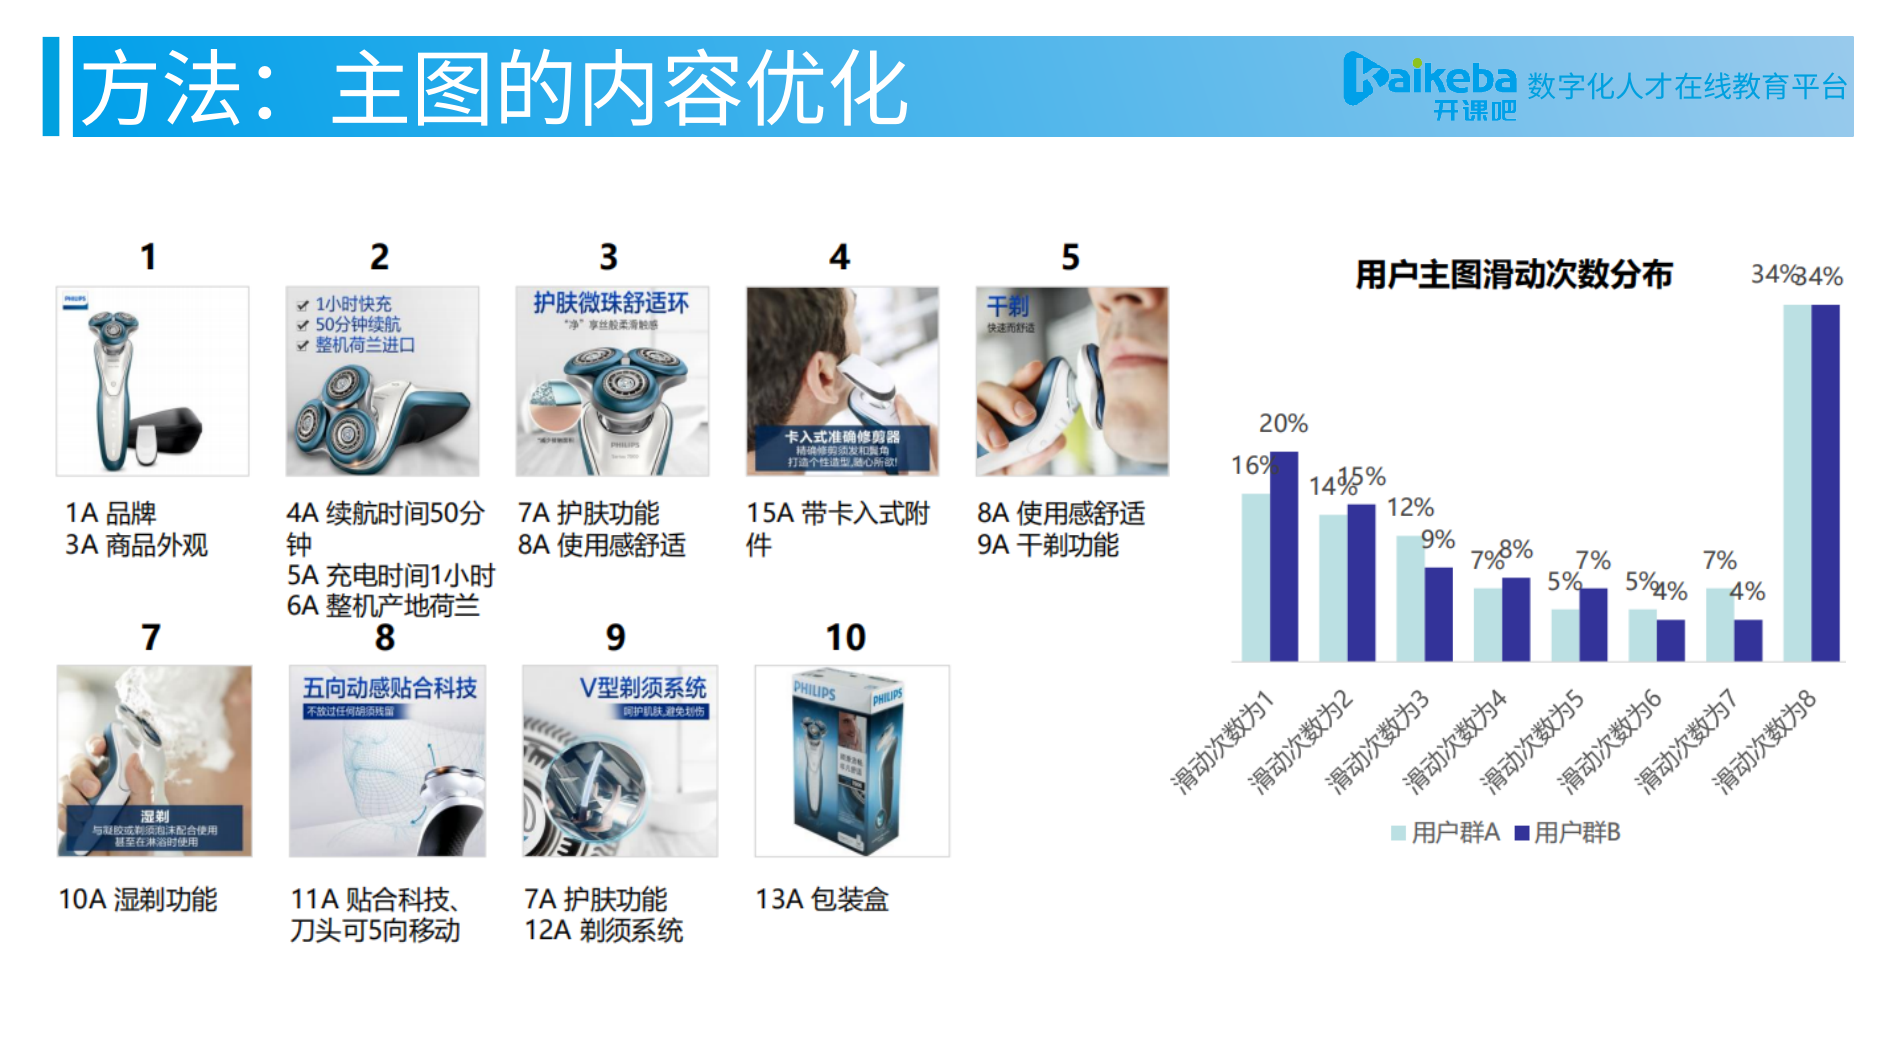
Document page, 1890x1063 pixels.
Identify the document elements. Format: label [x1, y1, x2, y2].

text_box [42, 28, 1882, 145]
picture [53, 239, 1846, 946]
